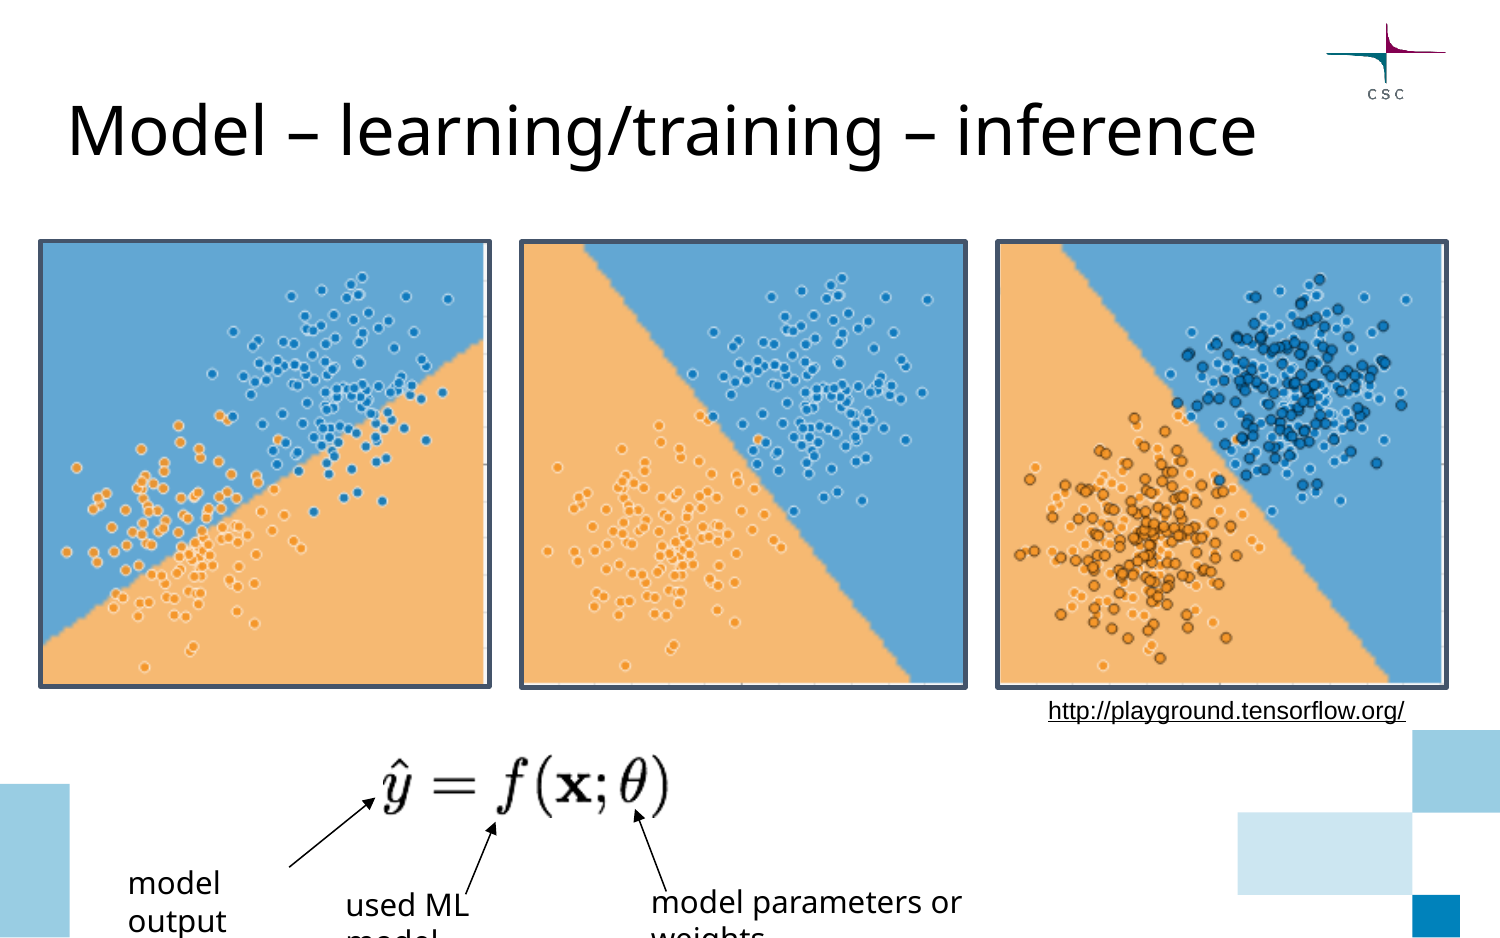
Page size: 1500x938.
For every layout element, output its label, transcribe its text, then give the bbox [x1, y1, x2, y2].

picture [523, 243, 964, 686]
text_box model parameters or weights [635, 867, 1062, 938]
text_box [634, 808, 667, 892]
text_box used ML model [330, 870, 563, 938]
picture [1296, 0, 1480, 128]
picture [382, 754, 671, 818]
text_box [465, 821, 496, 895]
text_box model output [112, 848, 327, 938]
title Model – learning/training – inference [51, 81, 1449, 186]
picture [999, 243, 1445, 686]
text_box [288, 797, 376, 868]
text_box http://playground.tensorflow.org/ [1033, 679, 1478, 750]
picture [42, 243, 488, 685]
